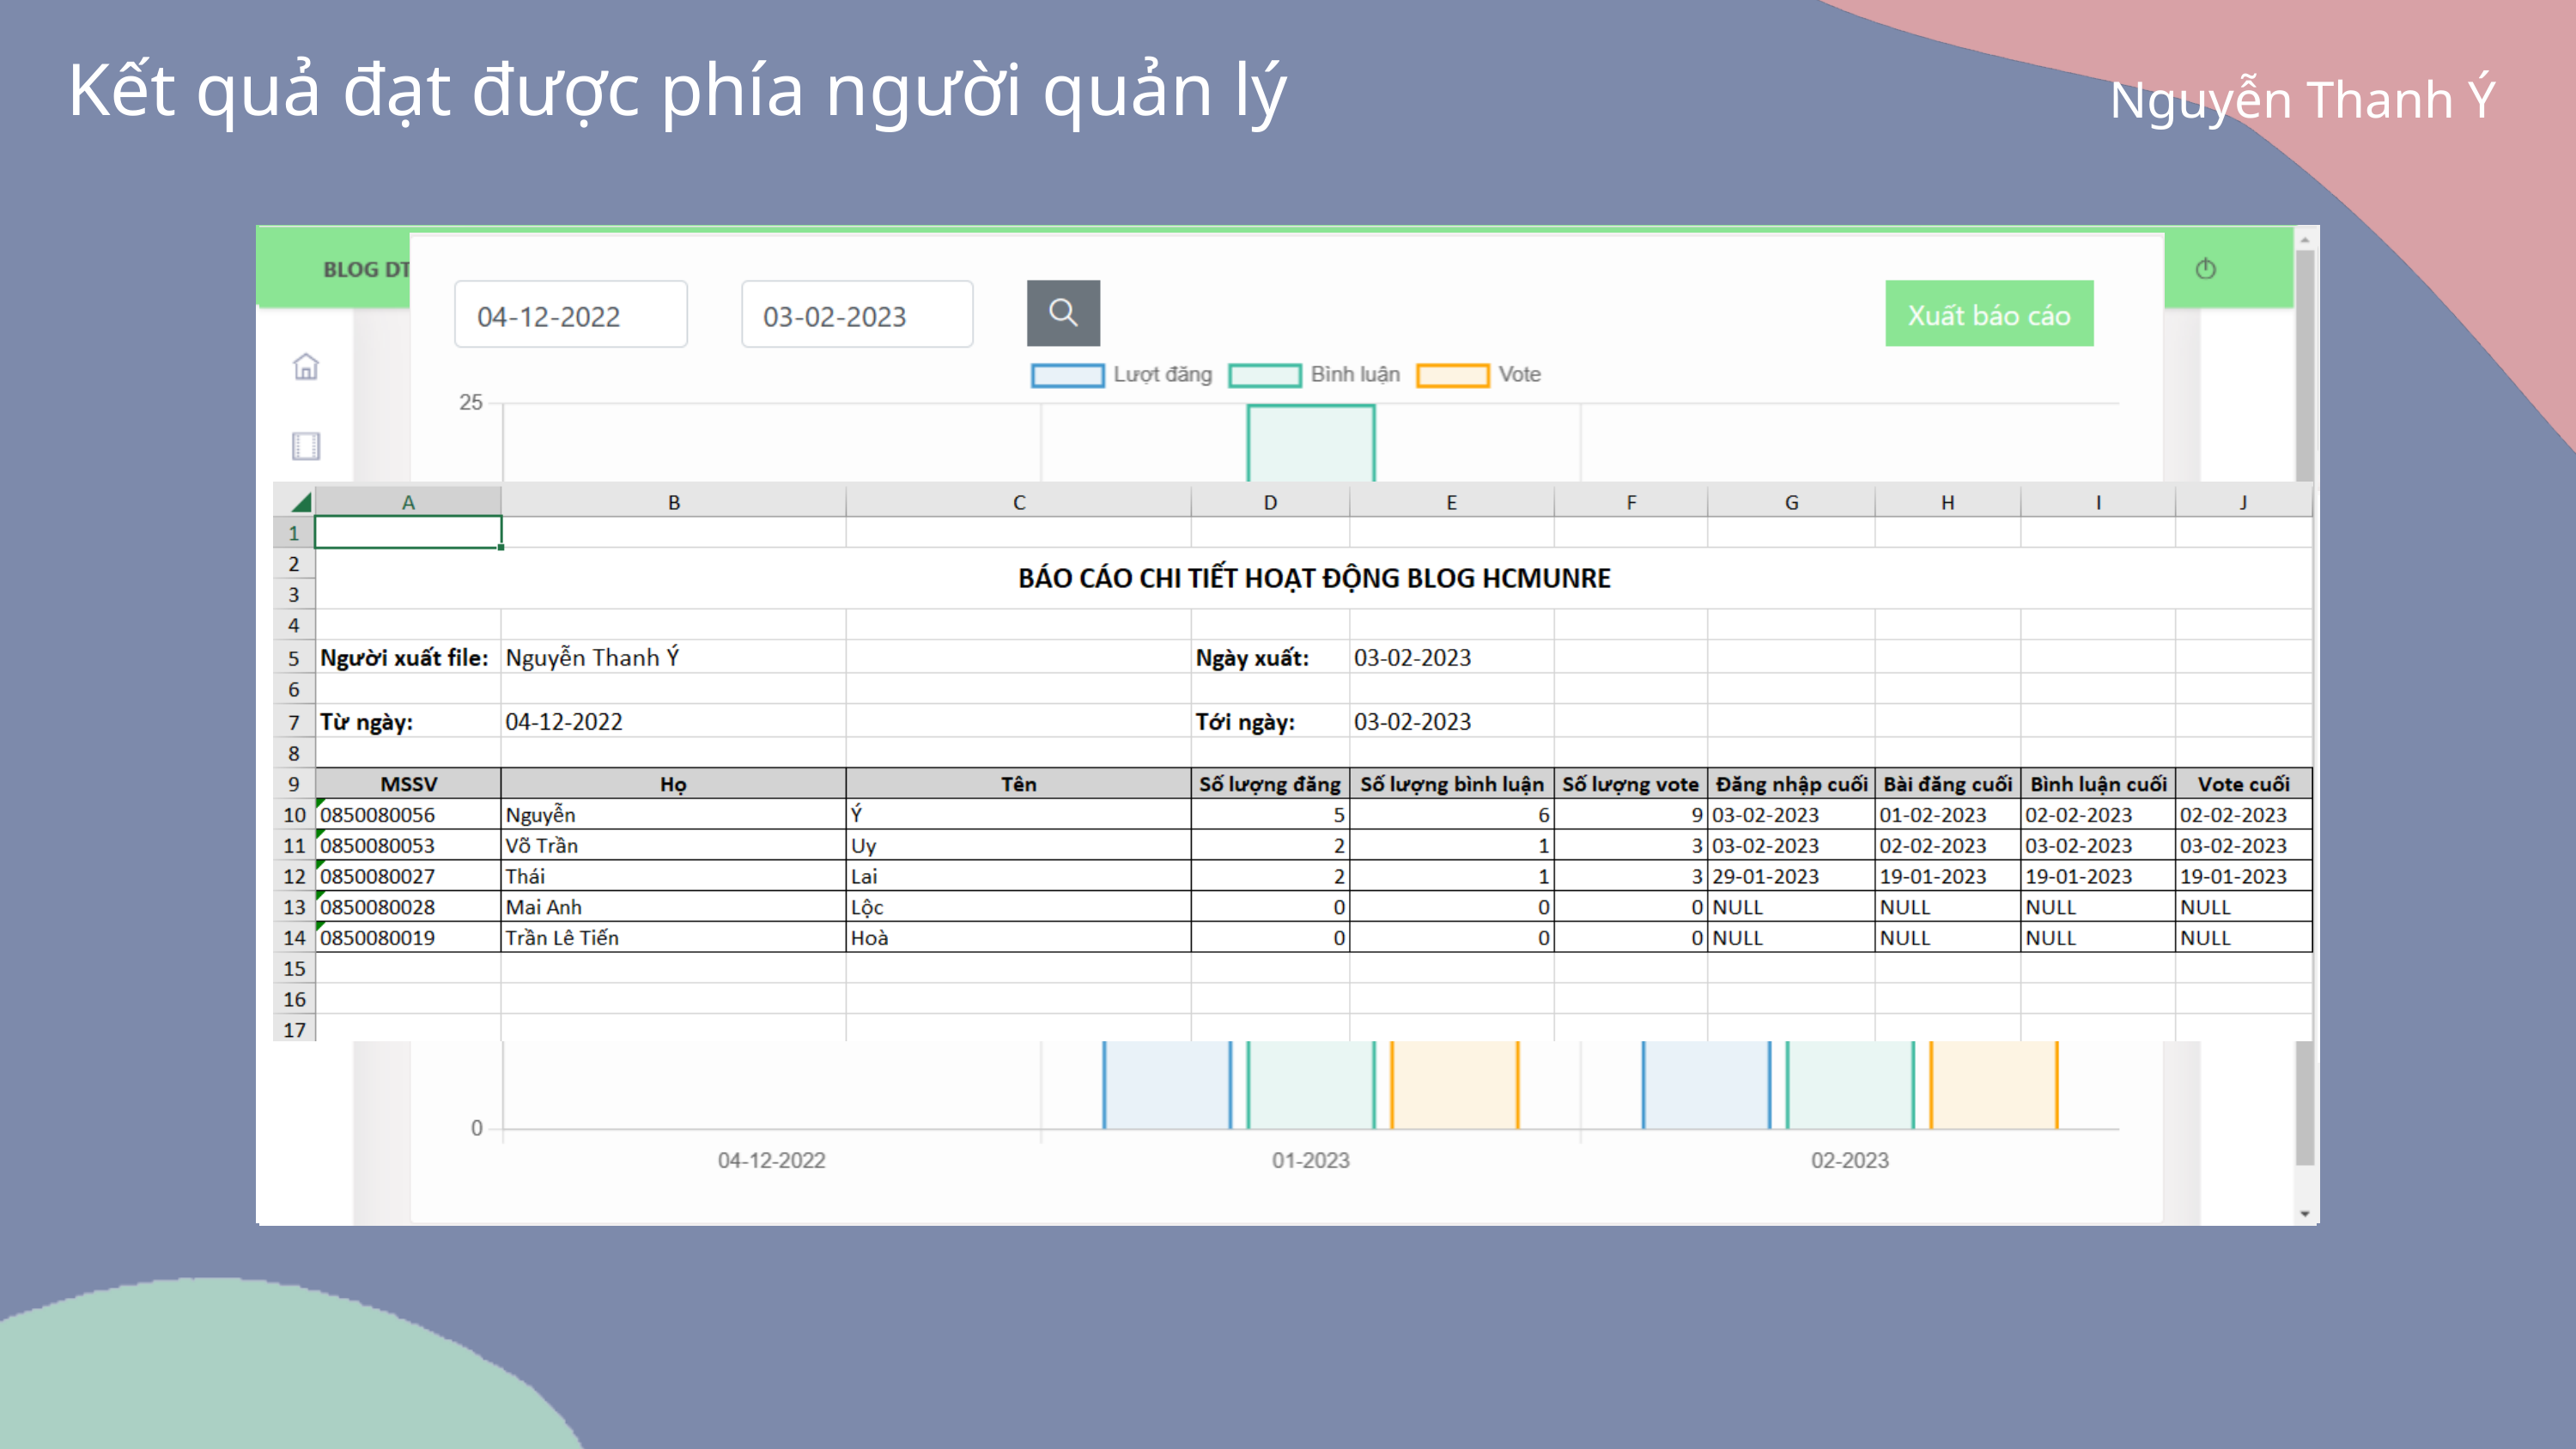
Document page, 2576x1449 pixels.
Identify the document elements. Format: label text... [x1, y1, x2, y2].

picture [0, 0, 2576, 1449]
text_box Kết quả đạt được phía người quản lý [53, 37, 1323, 136]
